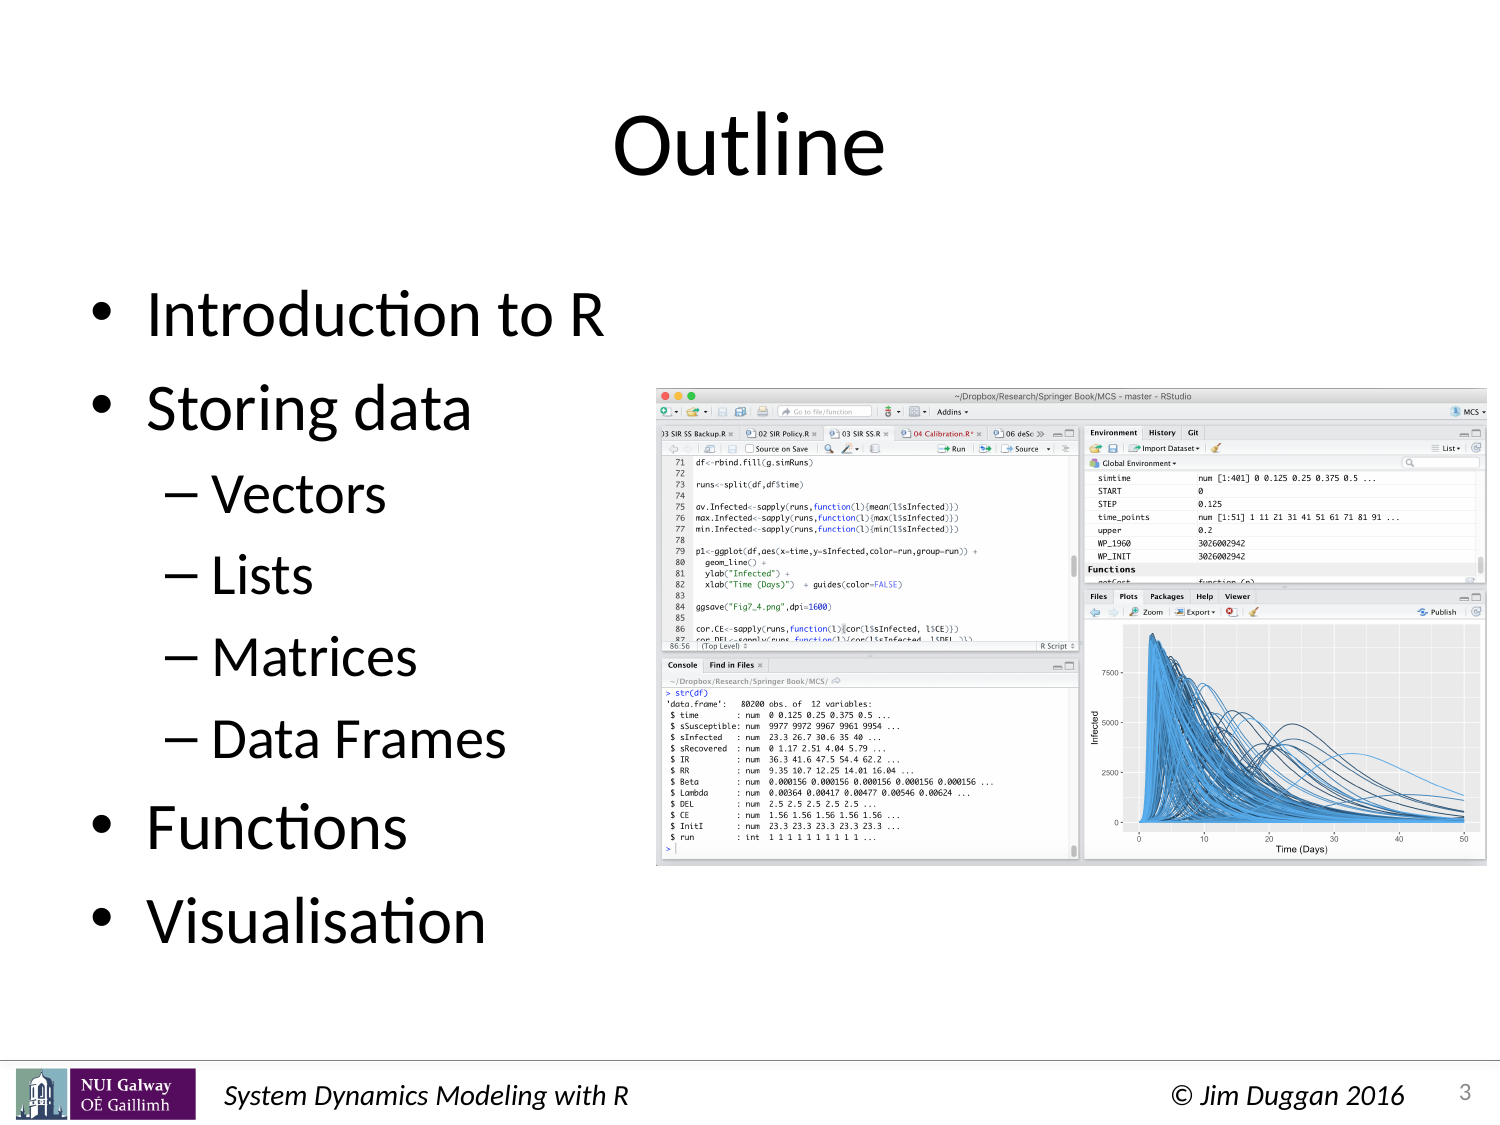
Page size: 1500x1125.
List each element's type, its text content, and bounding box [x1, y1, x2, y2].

picture [15, 1066, 197, 1120]
slide_number 3 [1425, 1060, 1487, 1120]
title Outline [75, 45, 1425, 233]
picture [656, 388, 1487, 866]
list Introduction to R Storing data Vectors Lists Matrices Data Frames Functions Visualisation [75, 262, 1425, 1005]
